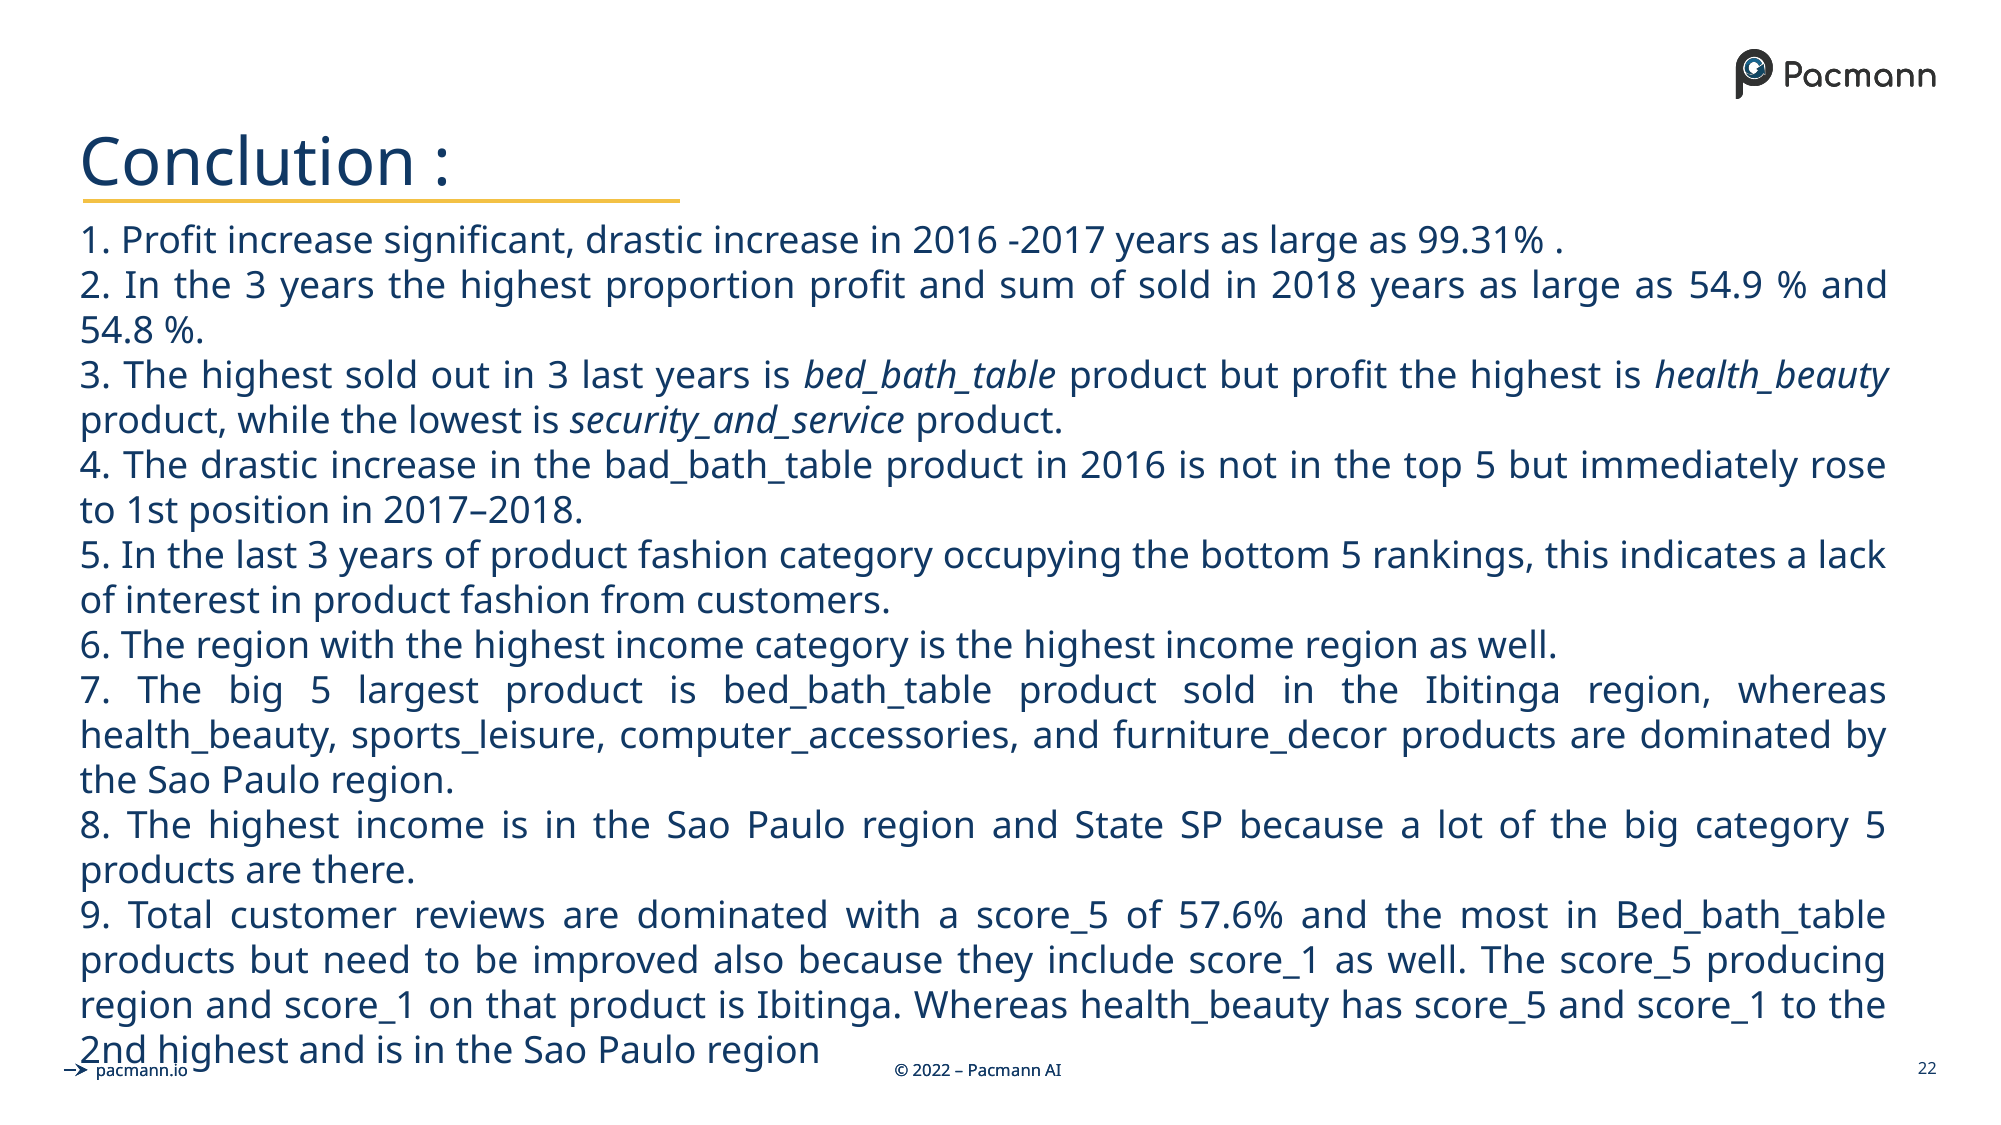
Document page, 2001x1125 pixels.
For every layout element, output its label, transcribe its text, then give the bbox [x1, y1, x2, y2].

picture [1707, 36, 1966, 112]
title Conclution : [64, 50, 1936, 268]
text_box 1. Profit increase significant, drastic increase in 2016 -2017 years as large as 99.31% . 2. In the 3 years the highest proportion profit and sum of sold in 2018 years as large as 54.9 % and 54.8 %. 3. The highest sold out in 3 last years is bed_bath_table product but profit the highest is health_beauty product, while the lowest is security_and_service product. 4. The drastic increase in the bad_bath_table product in 2016 is not in the top 5 but immediately rose to 1st position in 2017–2018. 5. In the last 3 years of product fashion category occupying the bottom 5 rankings, this indicates a lack of interest in product fashion from customers. 6. The region with the highest income category is the highest income region as well. 7. The big 5 largest product is bed_bath_table product sold in the Ibitinga region, whereas health_beauty, sports_leisure, computer_accessories, and furniture_decor products are dominated by the Sao Paulo region. 8. The highest income is in the Sao Paulo region and State SP because a lot of the big category 5 products are there. 9. Total customer reviews are dominated with a score_5 of 57.6% and the most in Bed_bath_table products but need to be improved also because they include score_1 as well. The score_5 producing region and score_1 on that product is Ibitinga. Whereas health_beauty has score_5 and score_1 to the 2nd highest and is in the Sao Paulo region [64, 208, 1904, 1079]
